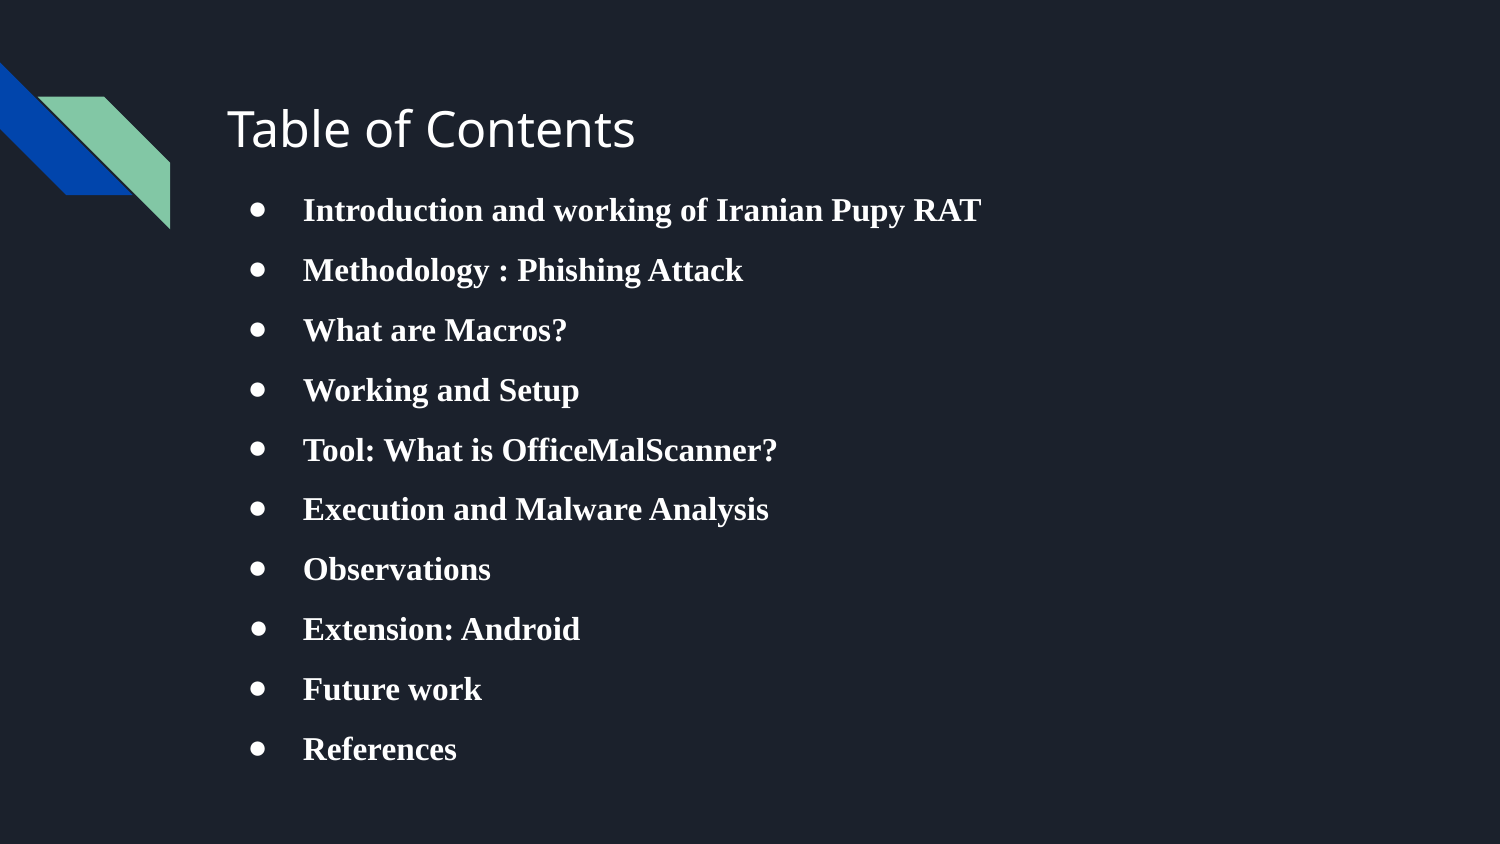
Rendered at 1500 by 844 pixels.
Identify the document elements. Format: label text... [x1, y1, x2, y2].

list Introduction and working of Iranian Pupy RAT Methodology : Phishing Attack What are Macros? Working and Setup Tool: What is OfficeMalScanner? Execution and Malware Analysis Observations Extension: Android Future work References [212, 153, 1368, 816]
title Table of Contents [212, 82, 1368, 153]
